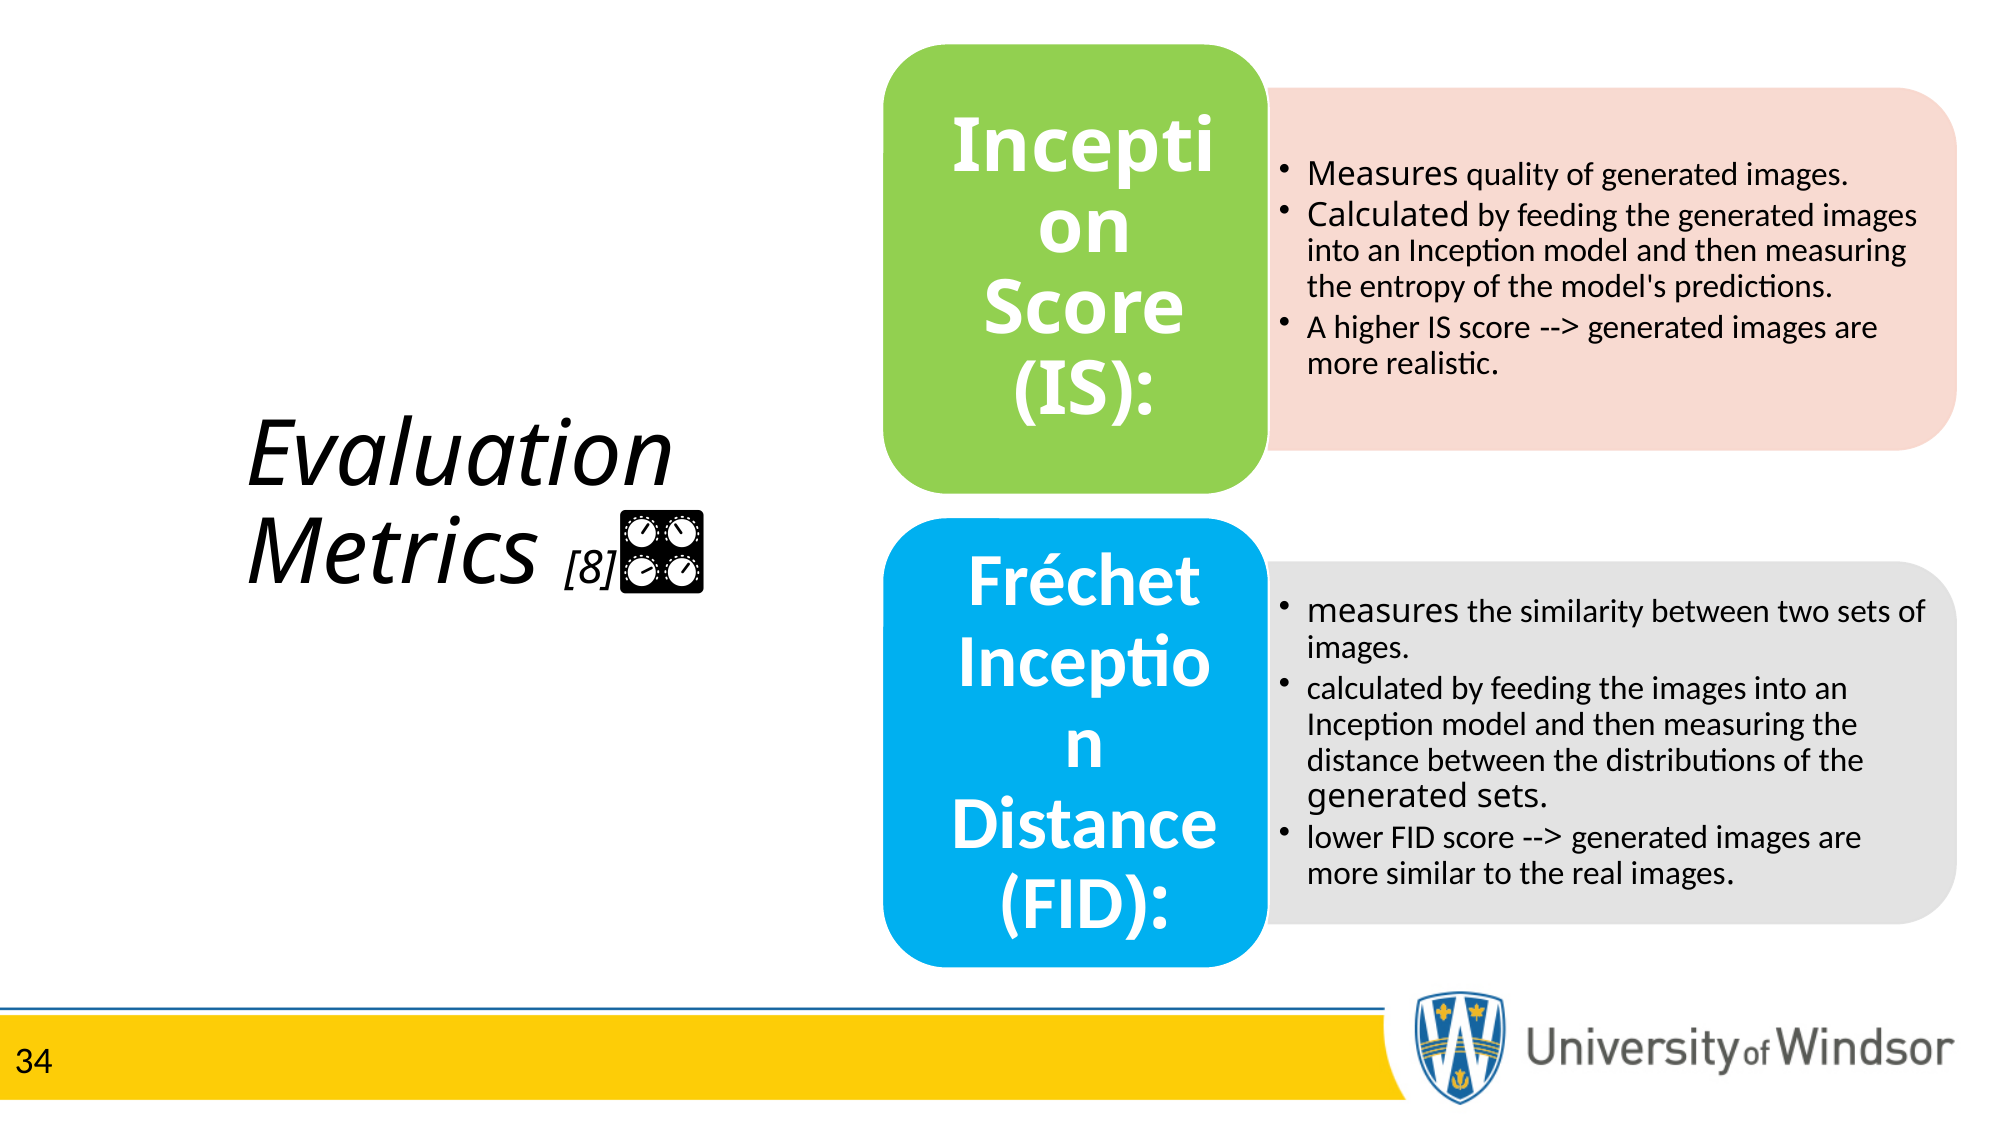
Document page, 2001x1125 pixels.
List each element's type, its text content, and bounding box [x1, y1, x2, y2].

picture [0, 974, 2000, 1125]
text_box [882, 43, 1956, 969]
slide_number 34 [0, 1028, 450, 1088]
title Evaluation Metrics [8]🎛️ [230, 396, 743, 614]
